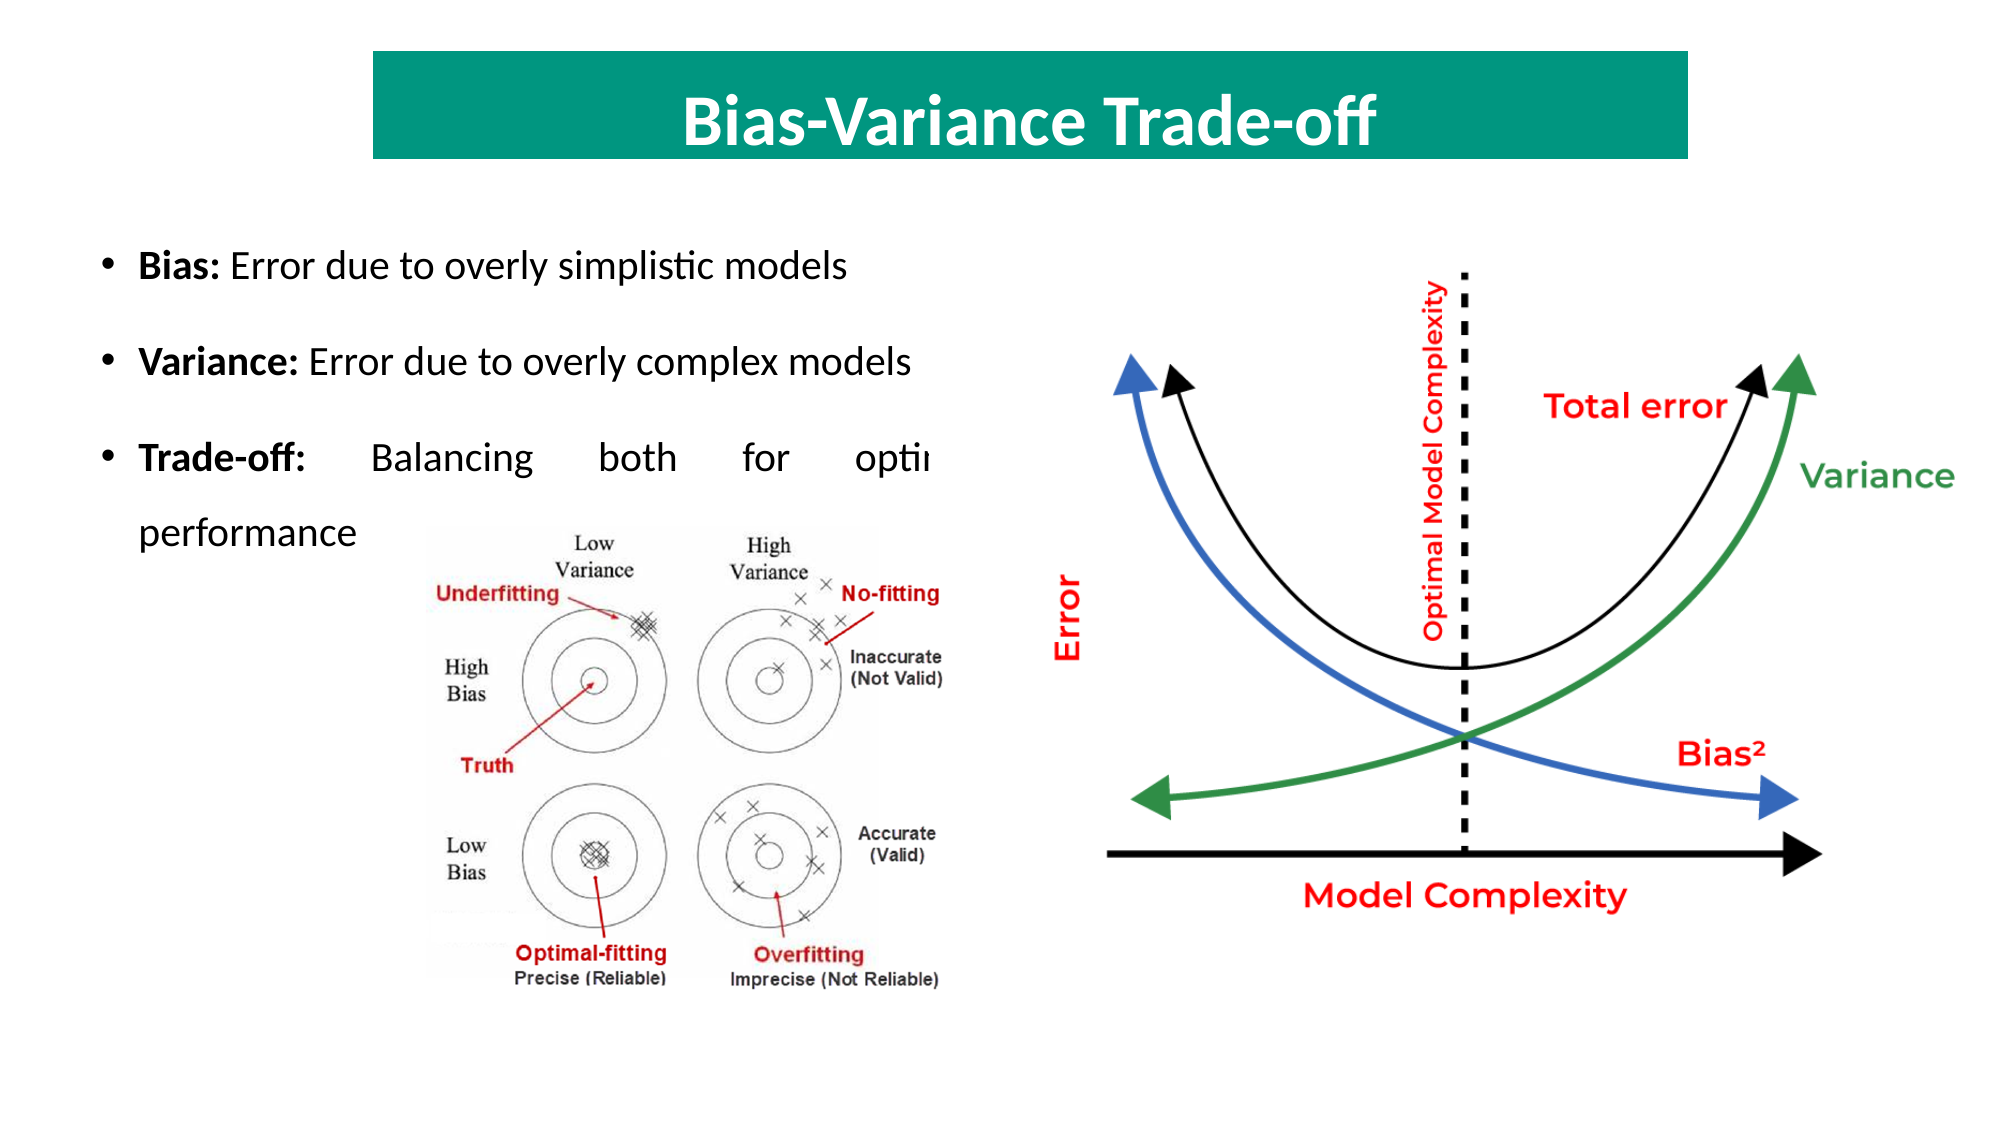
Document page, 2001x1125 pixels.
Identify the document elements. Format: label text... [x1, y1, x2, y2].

picture [411, 231, 2000, 992]
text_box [372, 50, 1689, 177]
list Bias: Error due to overly simplistic models Variance: Error due to overly complex models Trade-off: Balancing both for optimal performance [85, 205, 1000, 920]
